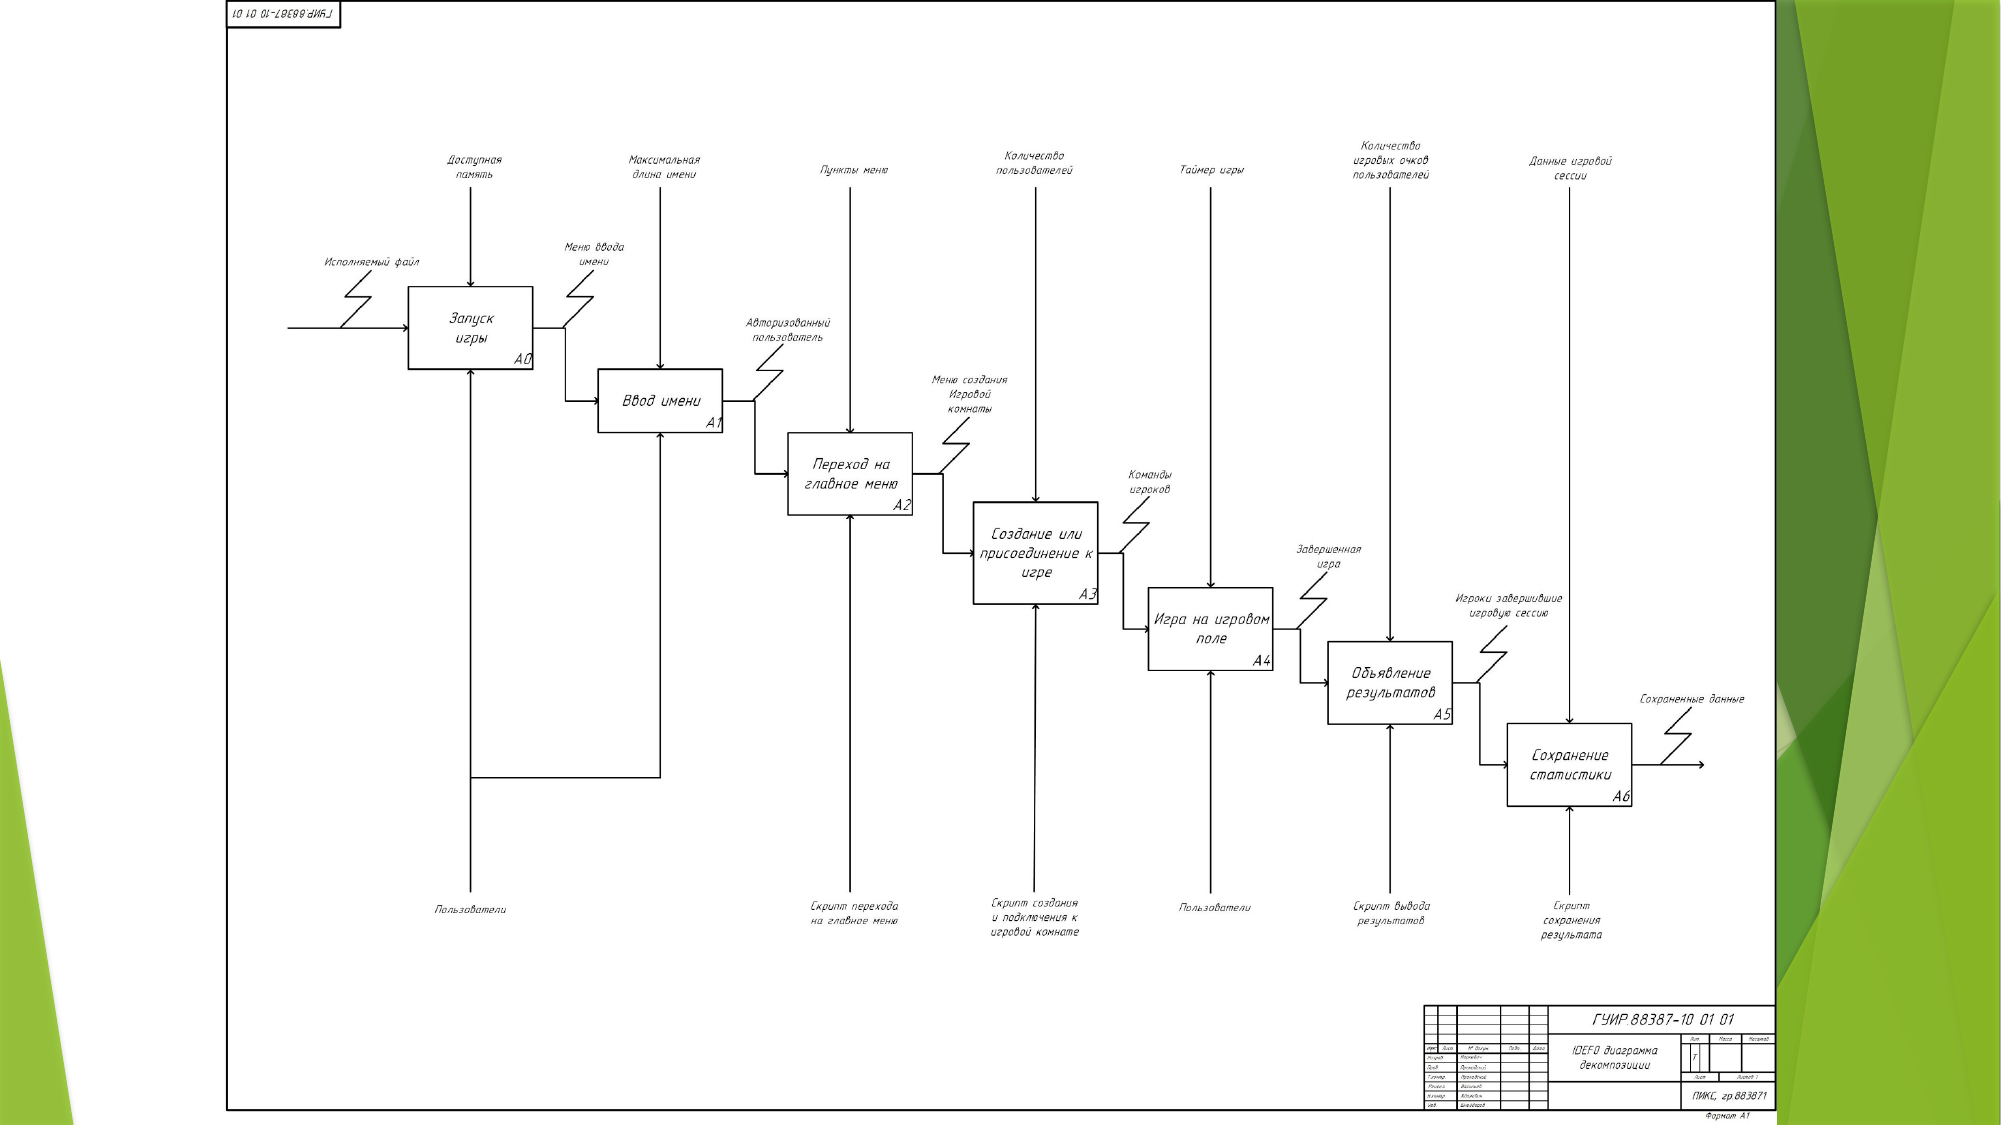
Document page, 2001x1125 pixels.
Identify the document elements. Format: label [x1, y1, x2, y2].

picture [222, 0, 1778, 1125]
